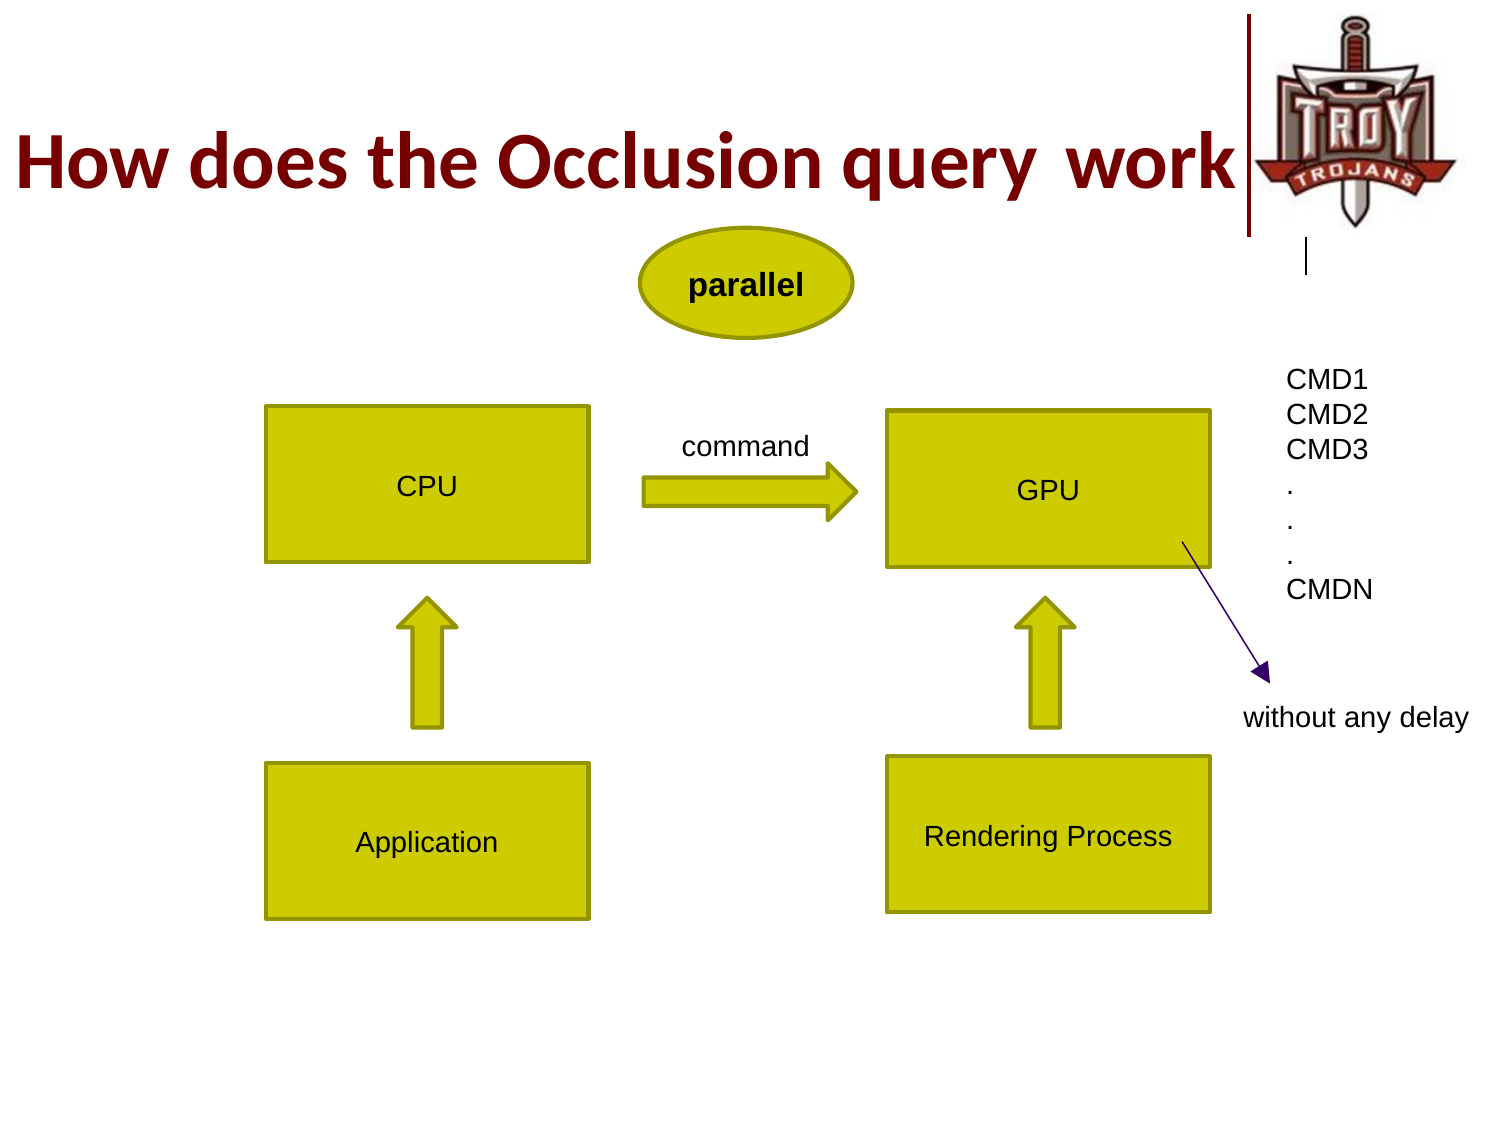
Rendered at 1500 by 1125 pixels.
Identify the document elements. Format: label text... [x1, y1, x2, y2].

text_box parallel [639, 227, 853, 338]
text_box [1181, 541, 1271, 684]
text_box [397, 597, 457, 728]
text_box CMD1 CMD2 CMD3 . . . CMDN [1271, 353, 1390, 616]
text_box [1015, 597, 1075, 728]
title How does the Occlusion query work [0, 0, 1385, 213]
text_box Rendering Process [886, 756, 1210, 913]
text_box without any delay [1228, 683, 1500, 788]
text_box CPU [265, 406, 589, 563]
text_box GPU [886, 410, 1210, 567]
text_box Application [265, 762, 589, 919]
text_box [643, 463, 857, 521]
text_box command [666, 419, 826, 471]
picture [1251, 13, 1470, 237]
